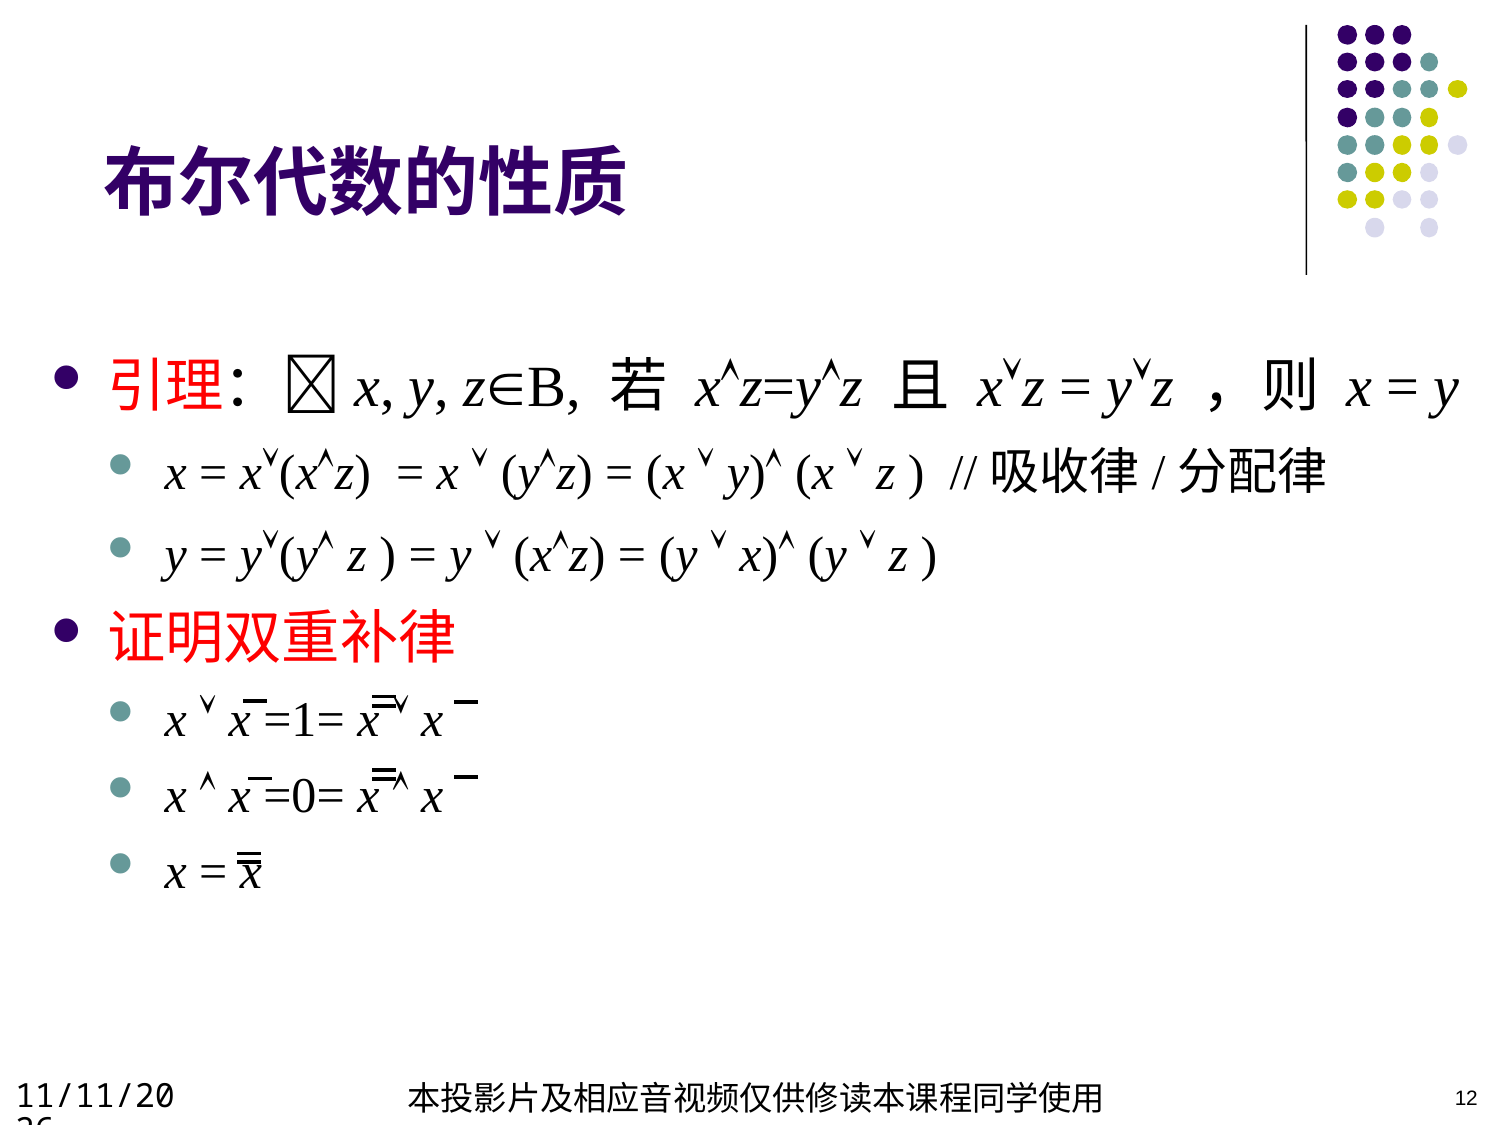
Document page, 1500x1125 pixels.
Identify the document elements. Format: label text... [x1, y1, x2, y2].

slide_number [0, 1072, 206, 1123]
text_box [371, 696, 396, 706]
footer 本投影片及相应音视频仅供修读本课程同学使用 [206, 1072, 1307, 1123]
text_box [237, 853, 262, 863]
list 引理：x, y, zB, 若 xz=yz 且 xz = yz ，则 x = y x = x(xz) = x  (yz) = (x  y) (x  z ) //吸收律/分配律 y = y(y z ) = y  (xz) = (y  x) (y  z ) 证明双重补律 x  x =1= x  x x  x =0= x  x x = x [35, 326, 1500, 953]
slide_number 12 [1337, 1072, 1493, 1123]
title 布尔代数的性质 [88, 113, 1364, 232]
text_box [372, 769, 397, 780]
